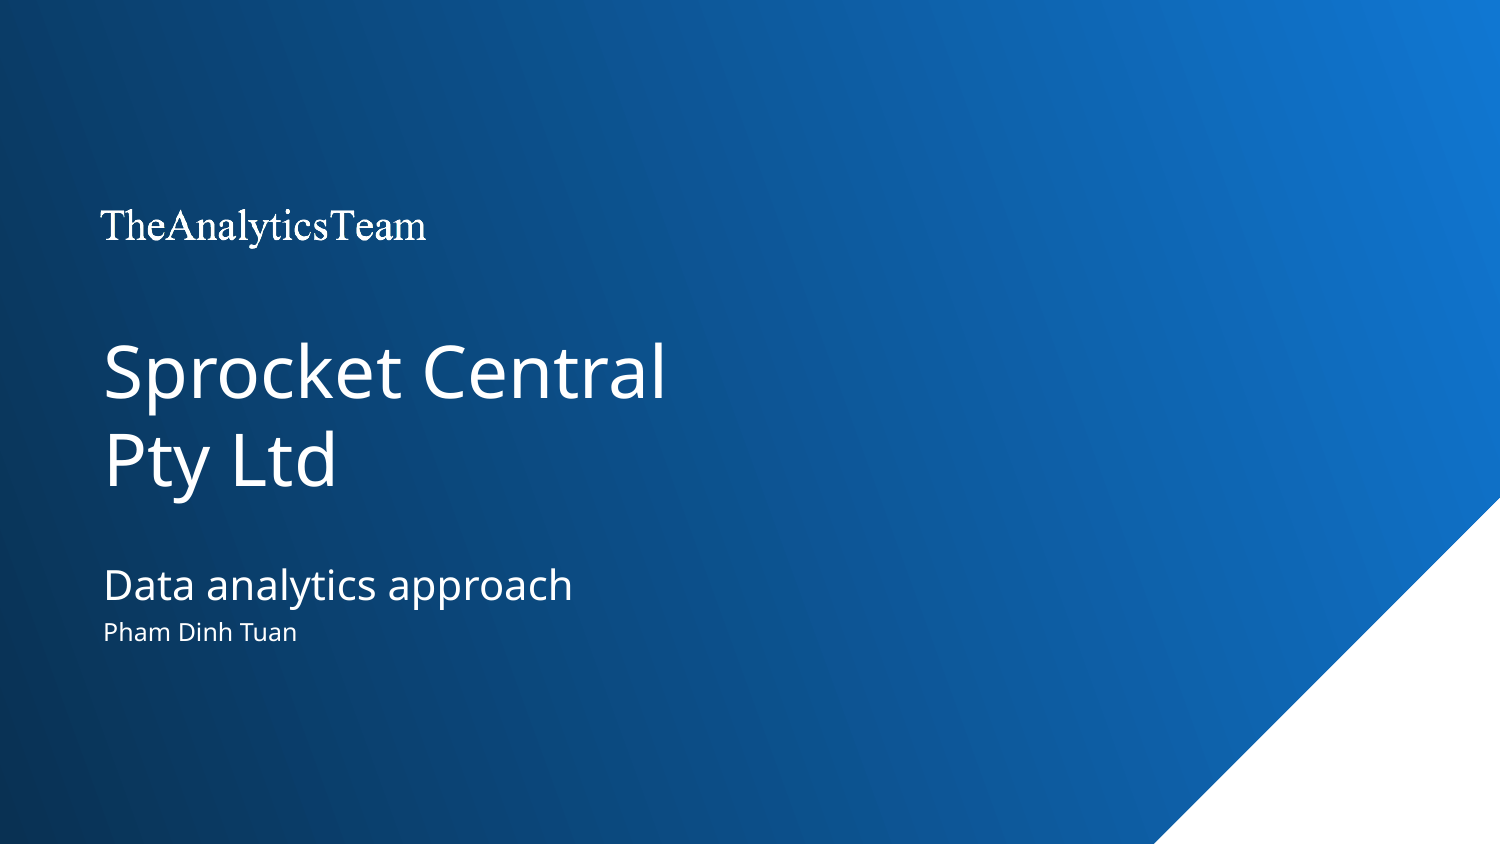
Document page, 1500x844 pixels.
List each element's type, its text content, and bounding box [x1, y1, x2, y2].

text_box Data analytics approach [88, 543, 999, 601]
picture [100, 208, 427, 249]
text_box Sprocket Central Pty Ltd [88, 310, 737, 516]
text_box Pham Dinh Tuan [88, 601, 1114, 662]
text_box [0, 0, 1500, 844]
